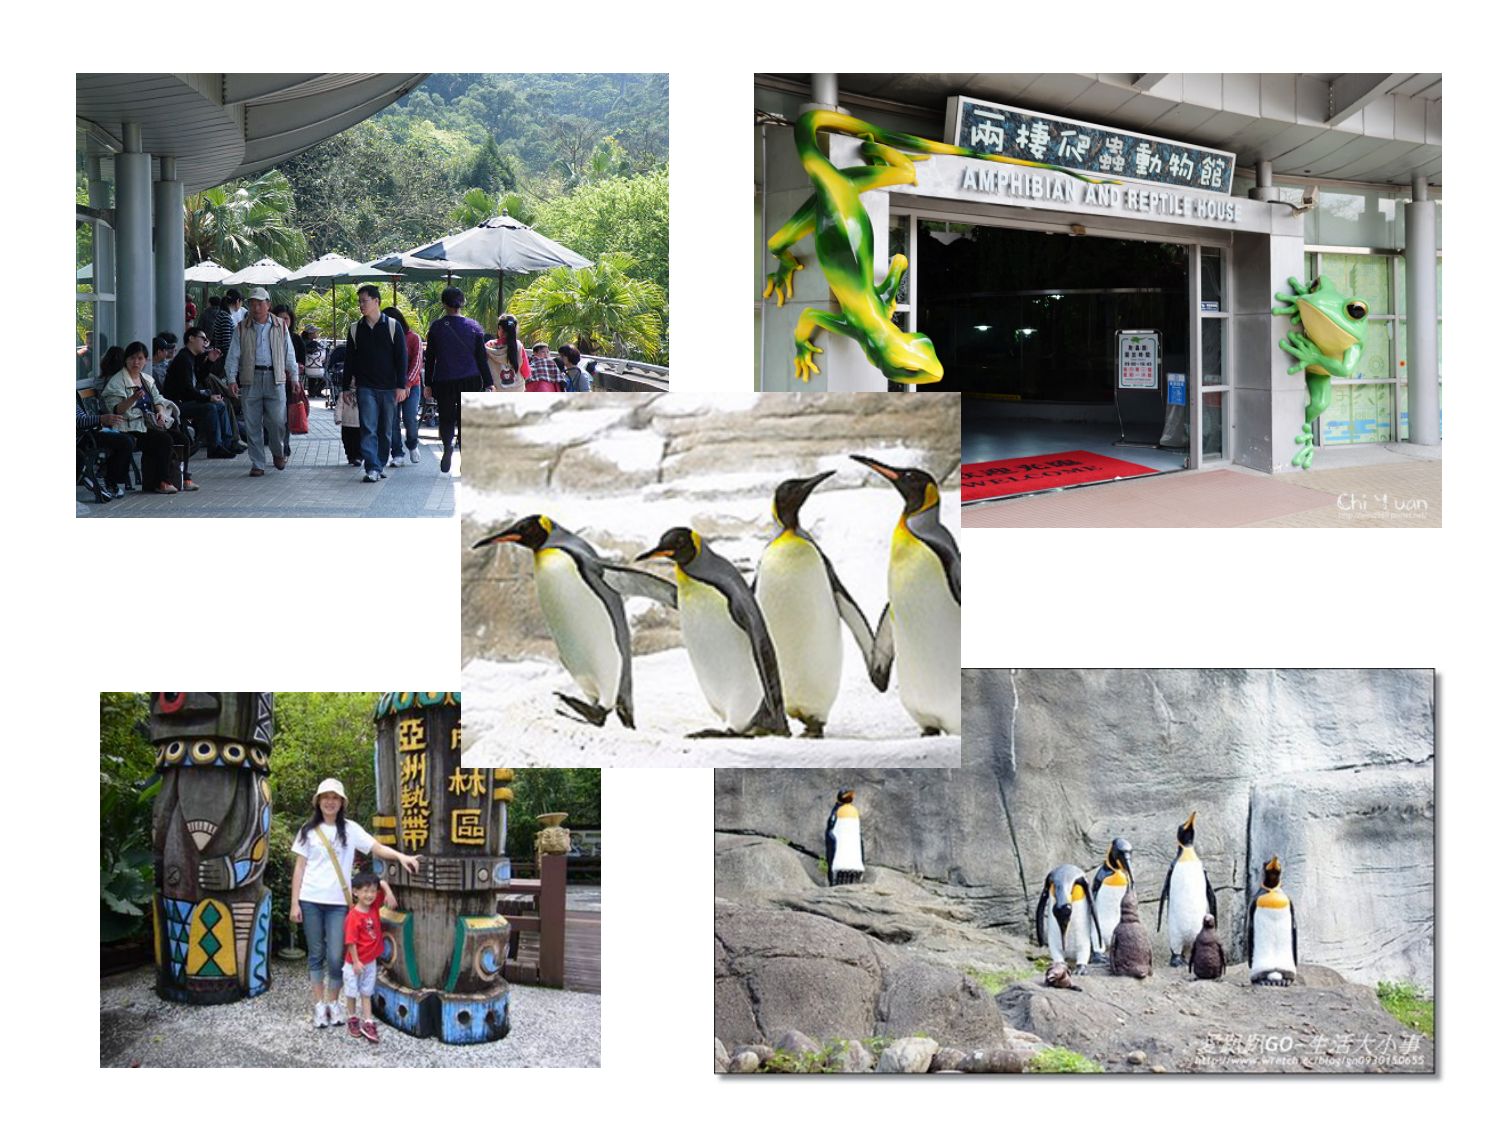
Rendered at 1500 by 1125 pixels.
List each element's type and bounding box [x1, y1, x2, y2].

picture [76, 73, 1447, 1086]
